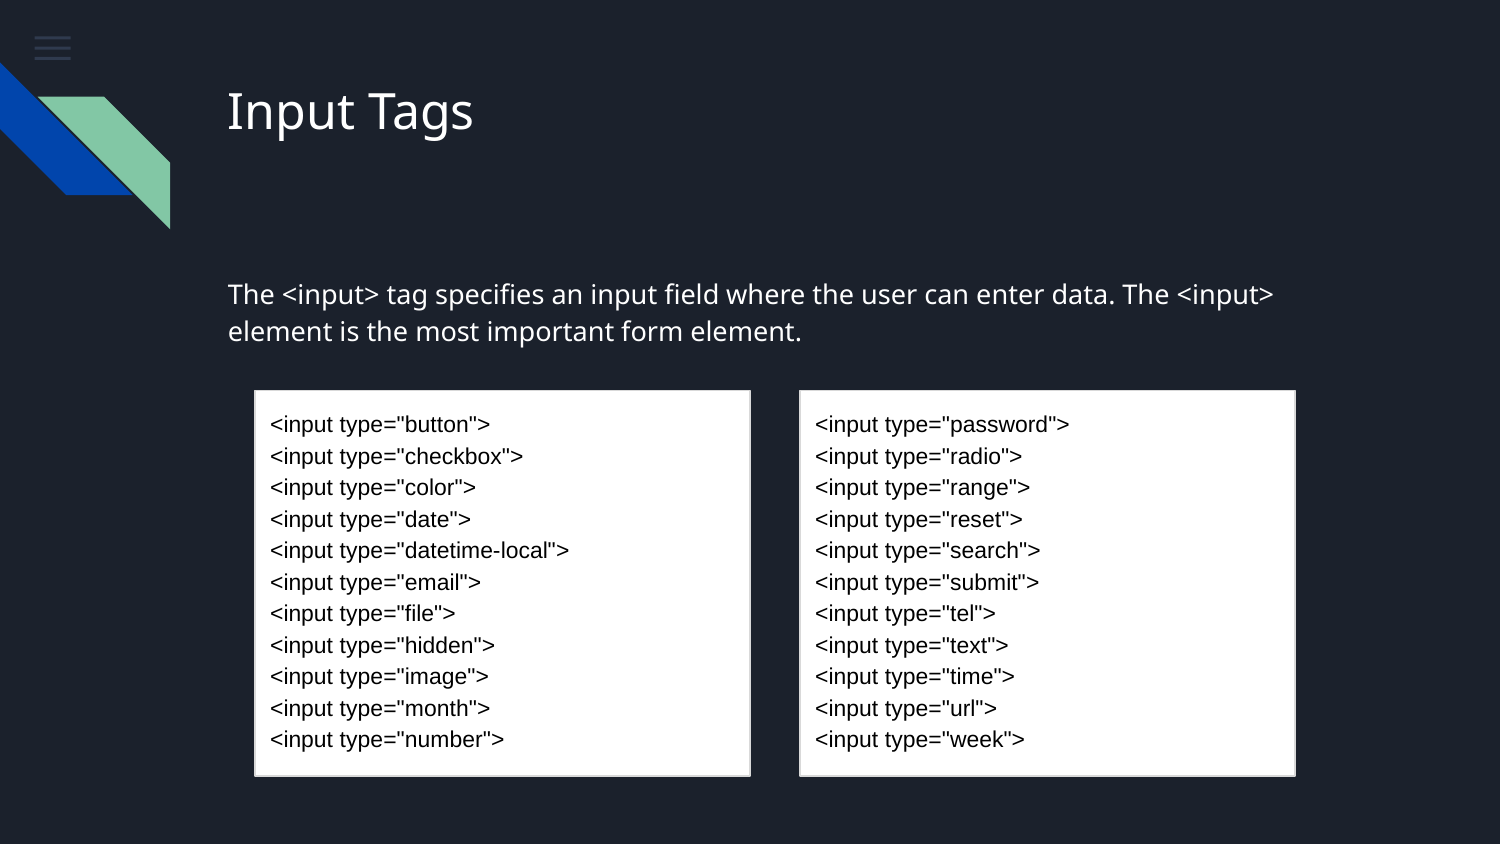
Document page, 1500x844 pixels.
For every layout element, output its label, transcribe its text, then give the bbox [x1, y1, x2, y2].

text_box <input type="button"> <input type="checkbox"> <input type="color"> <input type="date"> <input type="datetime-local"> <input type="email"> <input type="file"> <input type="hidden"> <input type="image"> <input type="month"> <input type="number"> [254, 390, 750, 776]
text_box <input type="password"> <input type="radio"> <input type="range"> <input type="reset"> <input type="search"> <input type="submit"> <input type="tel"> <input type="text"> <input type="time"> <input type="url"> <input type="week"> [800, 390, 1296, 776]
title Input Tags [212, 64, 1368, 215]
list The <input> tag specifies an input field where the user can enter data. The <input> element is the most important form element. [212, 257, 1368, 735]
